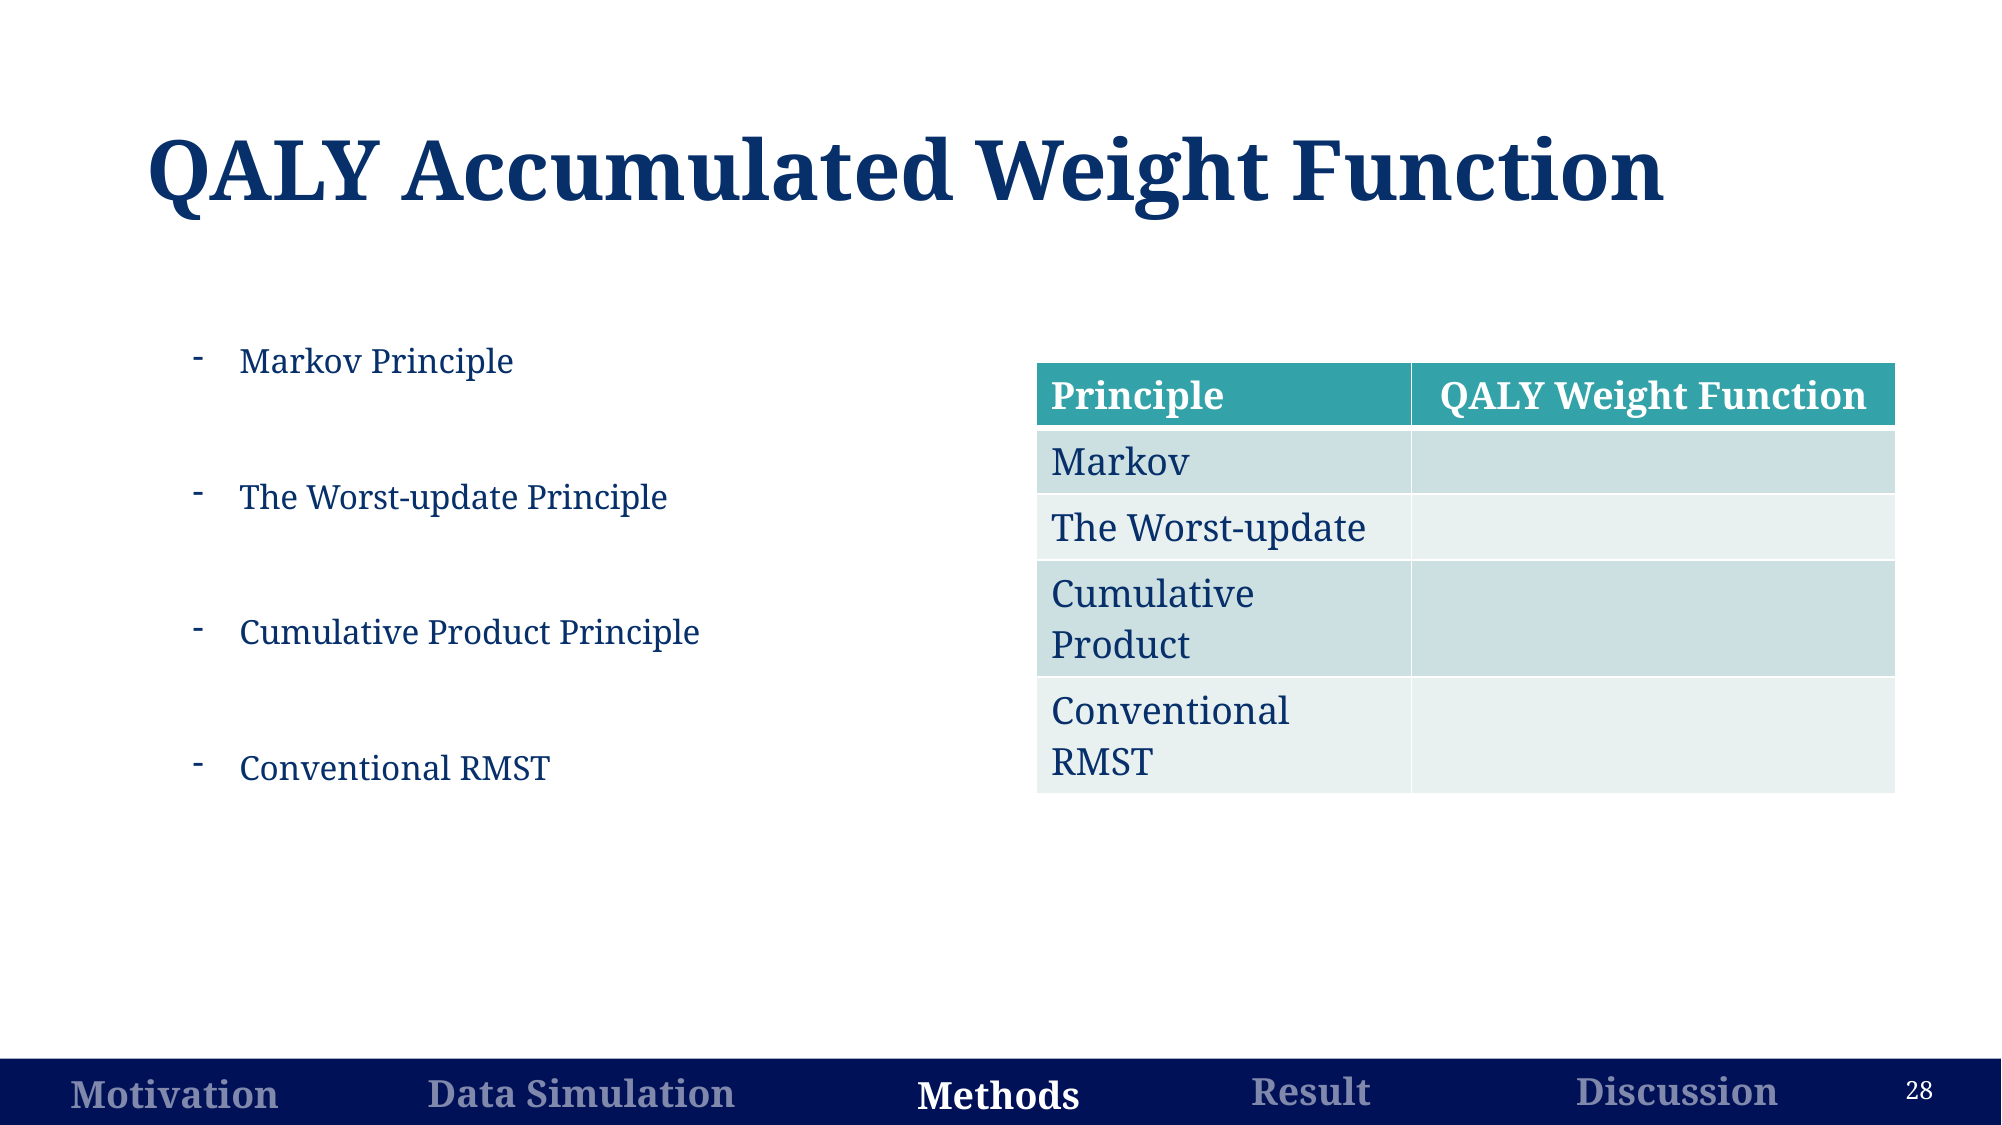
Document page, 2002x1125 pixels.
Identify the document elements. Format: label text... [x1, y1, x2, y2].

text_box Discussion [1558, 1050, 1972, 1125]
text_box Methods [899, 1054, 1313, 1125]
text_box Motivation [52, 1053, 396, 1125]
text_box Data Simulation [409, 1051, 824, 1125]
text_box Result [1233, 1050, 1558, 1125]
text_box QALY Accumulated Weight Function [145, 131, 1761, 203]
